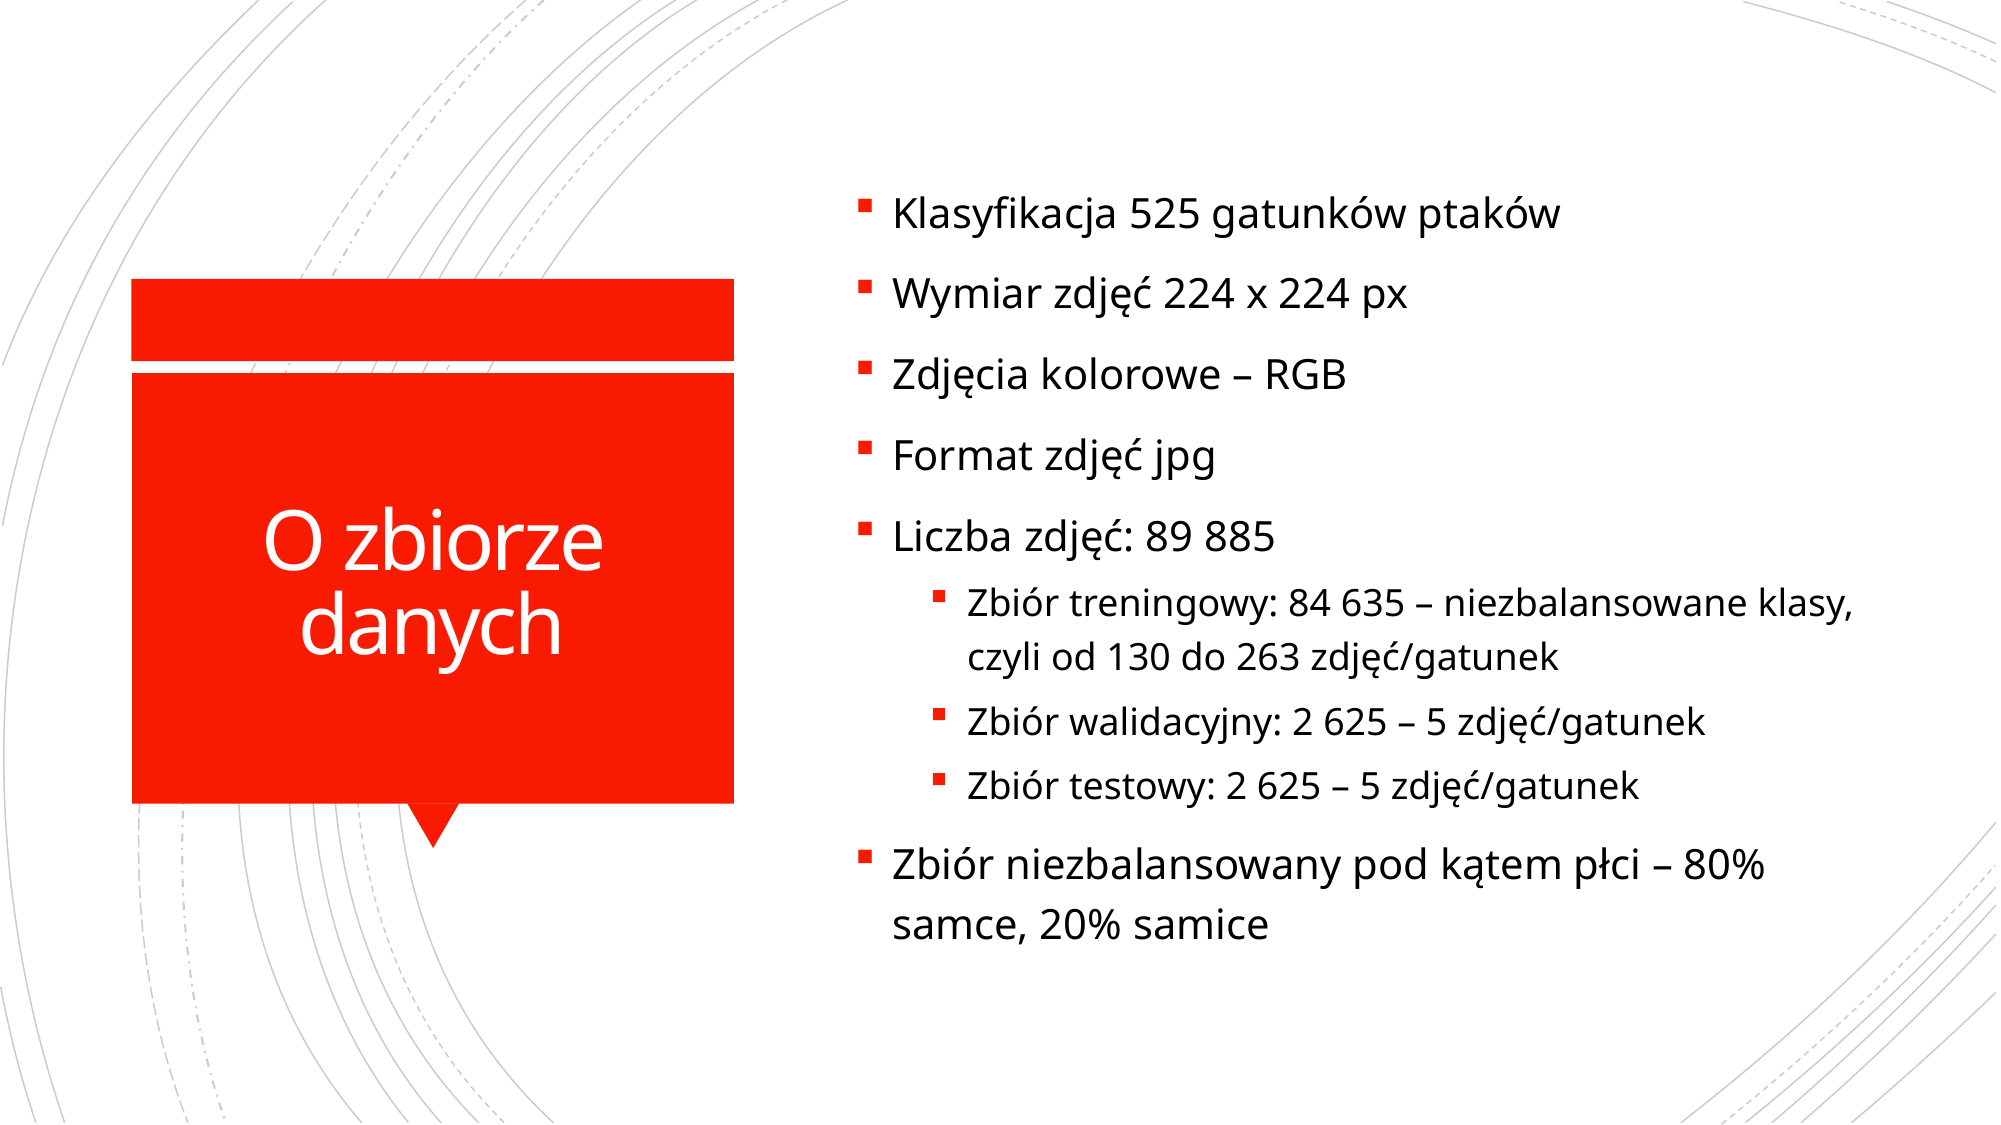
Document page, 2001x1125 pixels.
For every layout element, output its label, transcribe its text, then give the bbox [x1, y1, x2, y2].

list Klasyfikacja 525 gatunków ptaków Wymiar zdjęć 224 x 224 px Zdjęcia kolorowe – RGB Format zdjęć jpg Liczba zdjęć: 89 885 Zbiór treningowy: 84 635 – niezbalansowane klasy, czyli od 130 do 263 zdjęć/gatunek Zbiór walidacyjny: 2 625 – 5 zdjęć/gatunek Zbiór testowy: 2 625 – 5 zdjęć/gatunek Zbiór niezbalansowany pod kątem płci – 80% samce, 20% samice [839, 131, 1871, 993]
title O zbiorze danych [145, 385, 720, 789]
